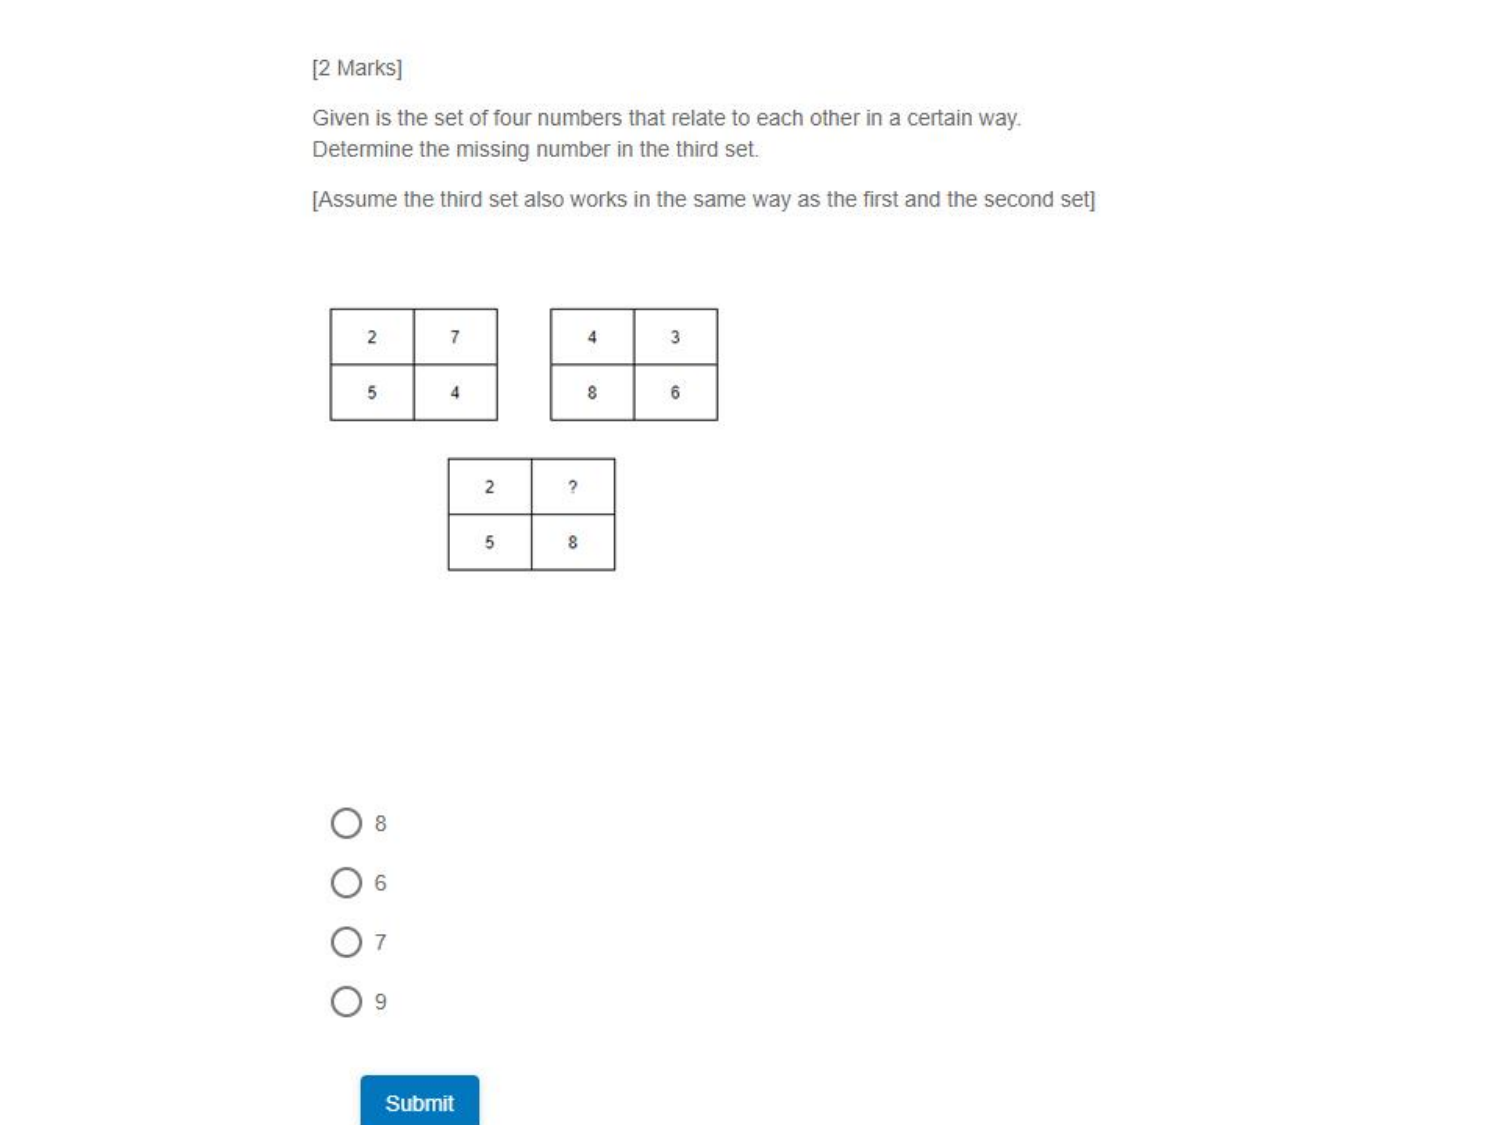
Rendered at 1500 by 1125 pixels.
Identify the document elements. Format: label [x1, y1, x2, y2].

picture [263, 0, 1237, 1125]
